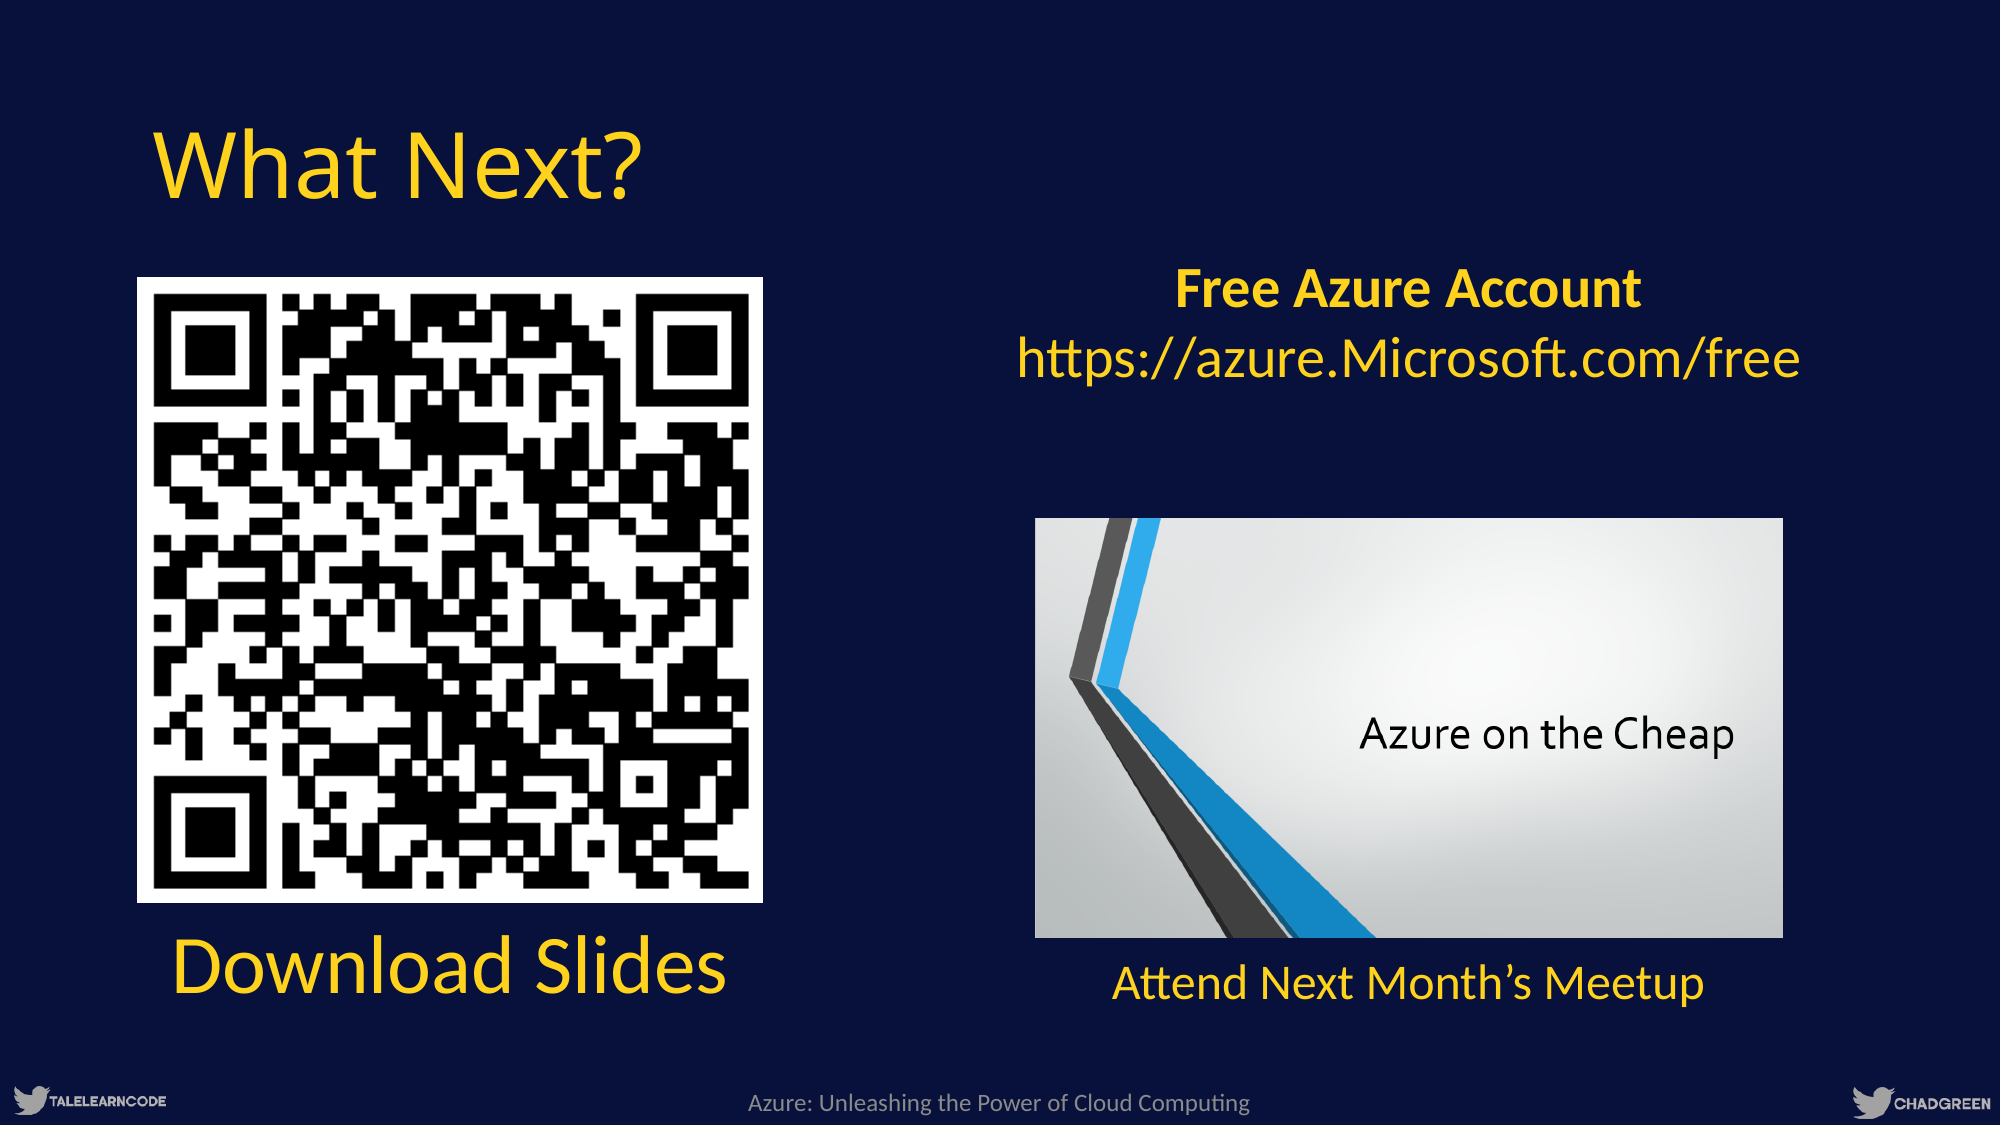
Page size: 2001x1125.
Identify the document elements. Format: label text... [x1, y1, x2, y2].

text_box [1035, 518, 1783, 1019]
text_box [137, 277, 763, 1019]
text_box Free Azure Account https://azure.Microsoft.com/free [1001, 241, 1817, 397]
title What Next? [137, 59, 1863, 278]
